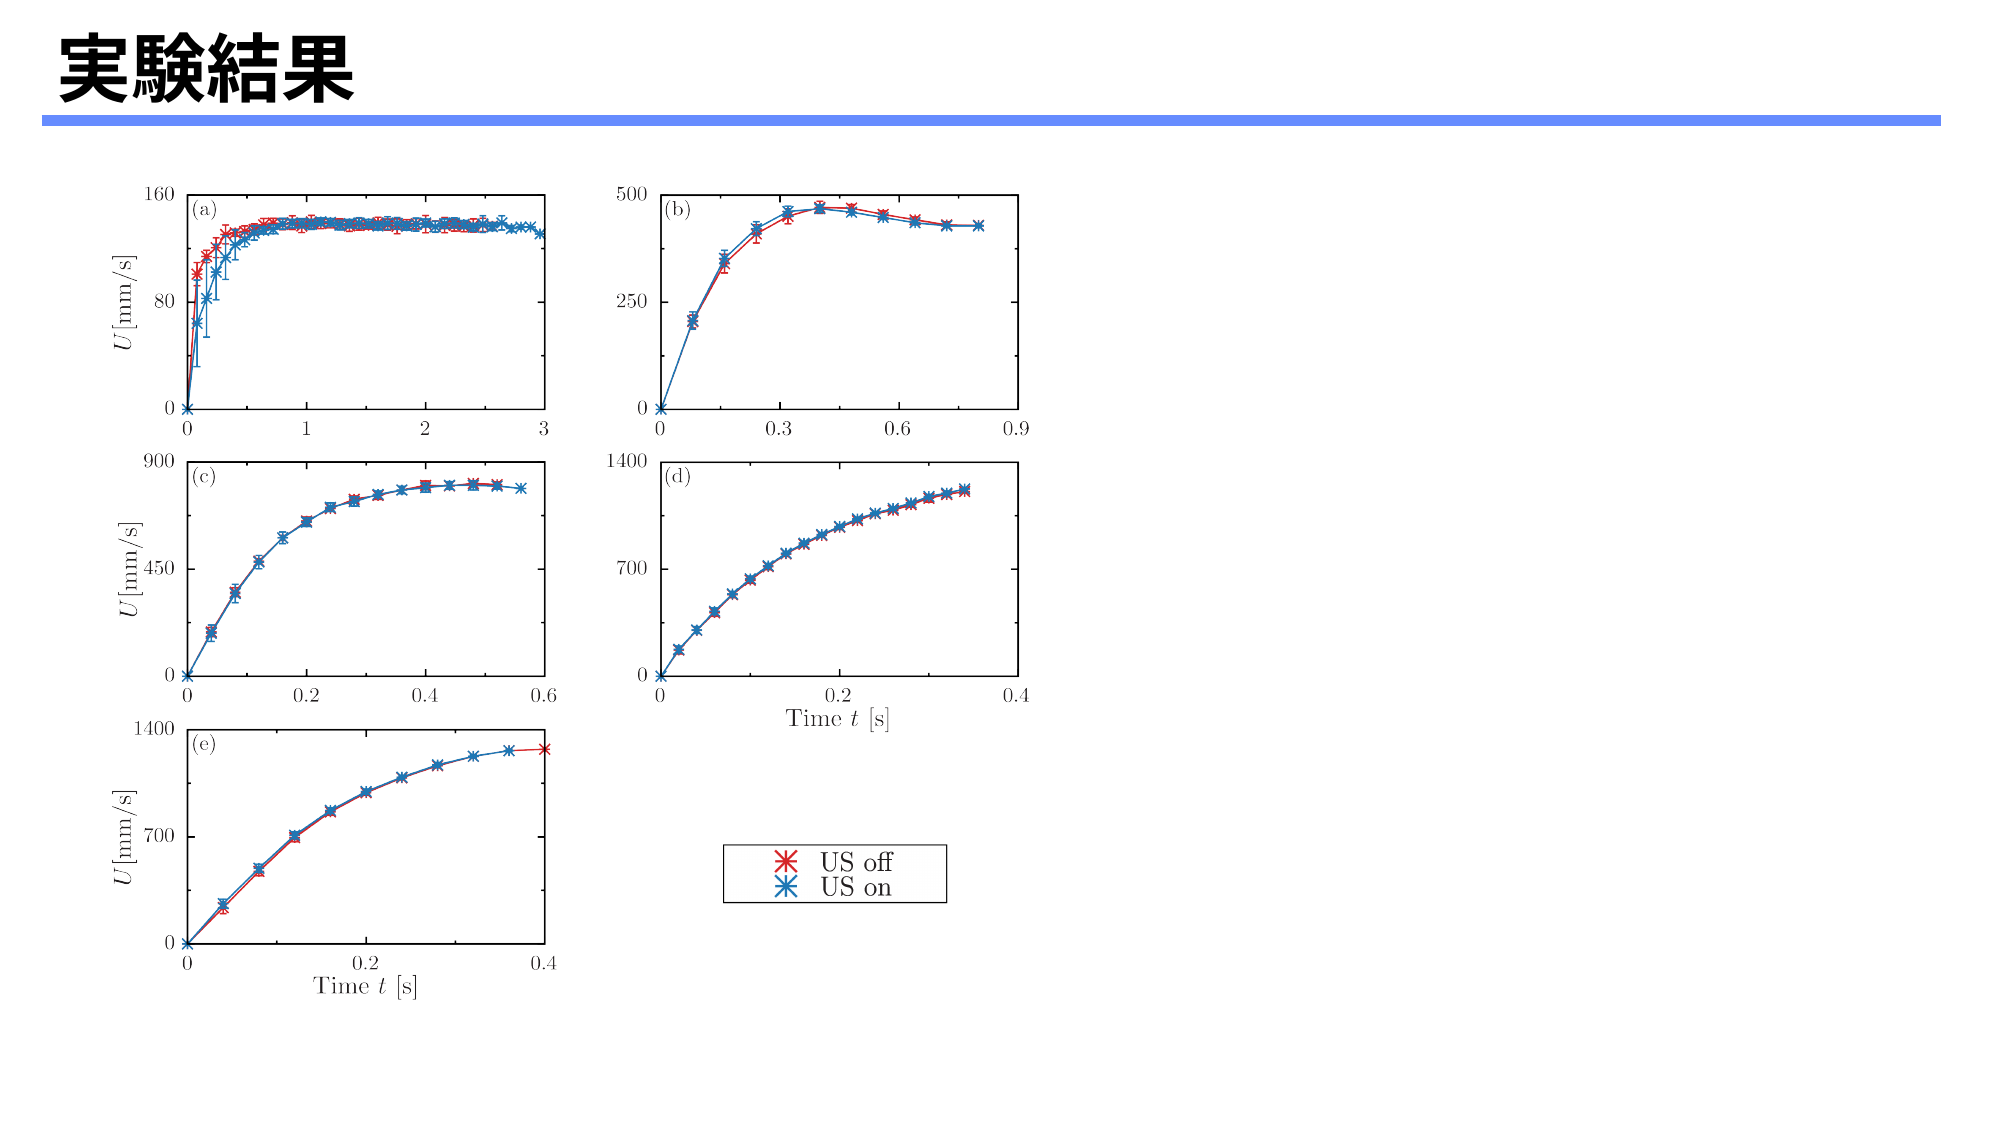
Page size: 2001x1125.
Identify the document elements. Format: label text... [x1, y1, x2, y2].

title 実験結果 [41, 4, 1767, 141]
picture [74, 140, 1037, 1003]
